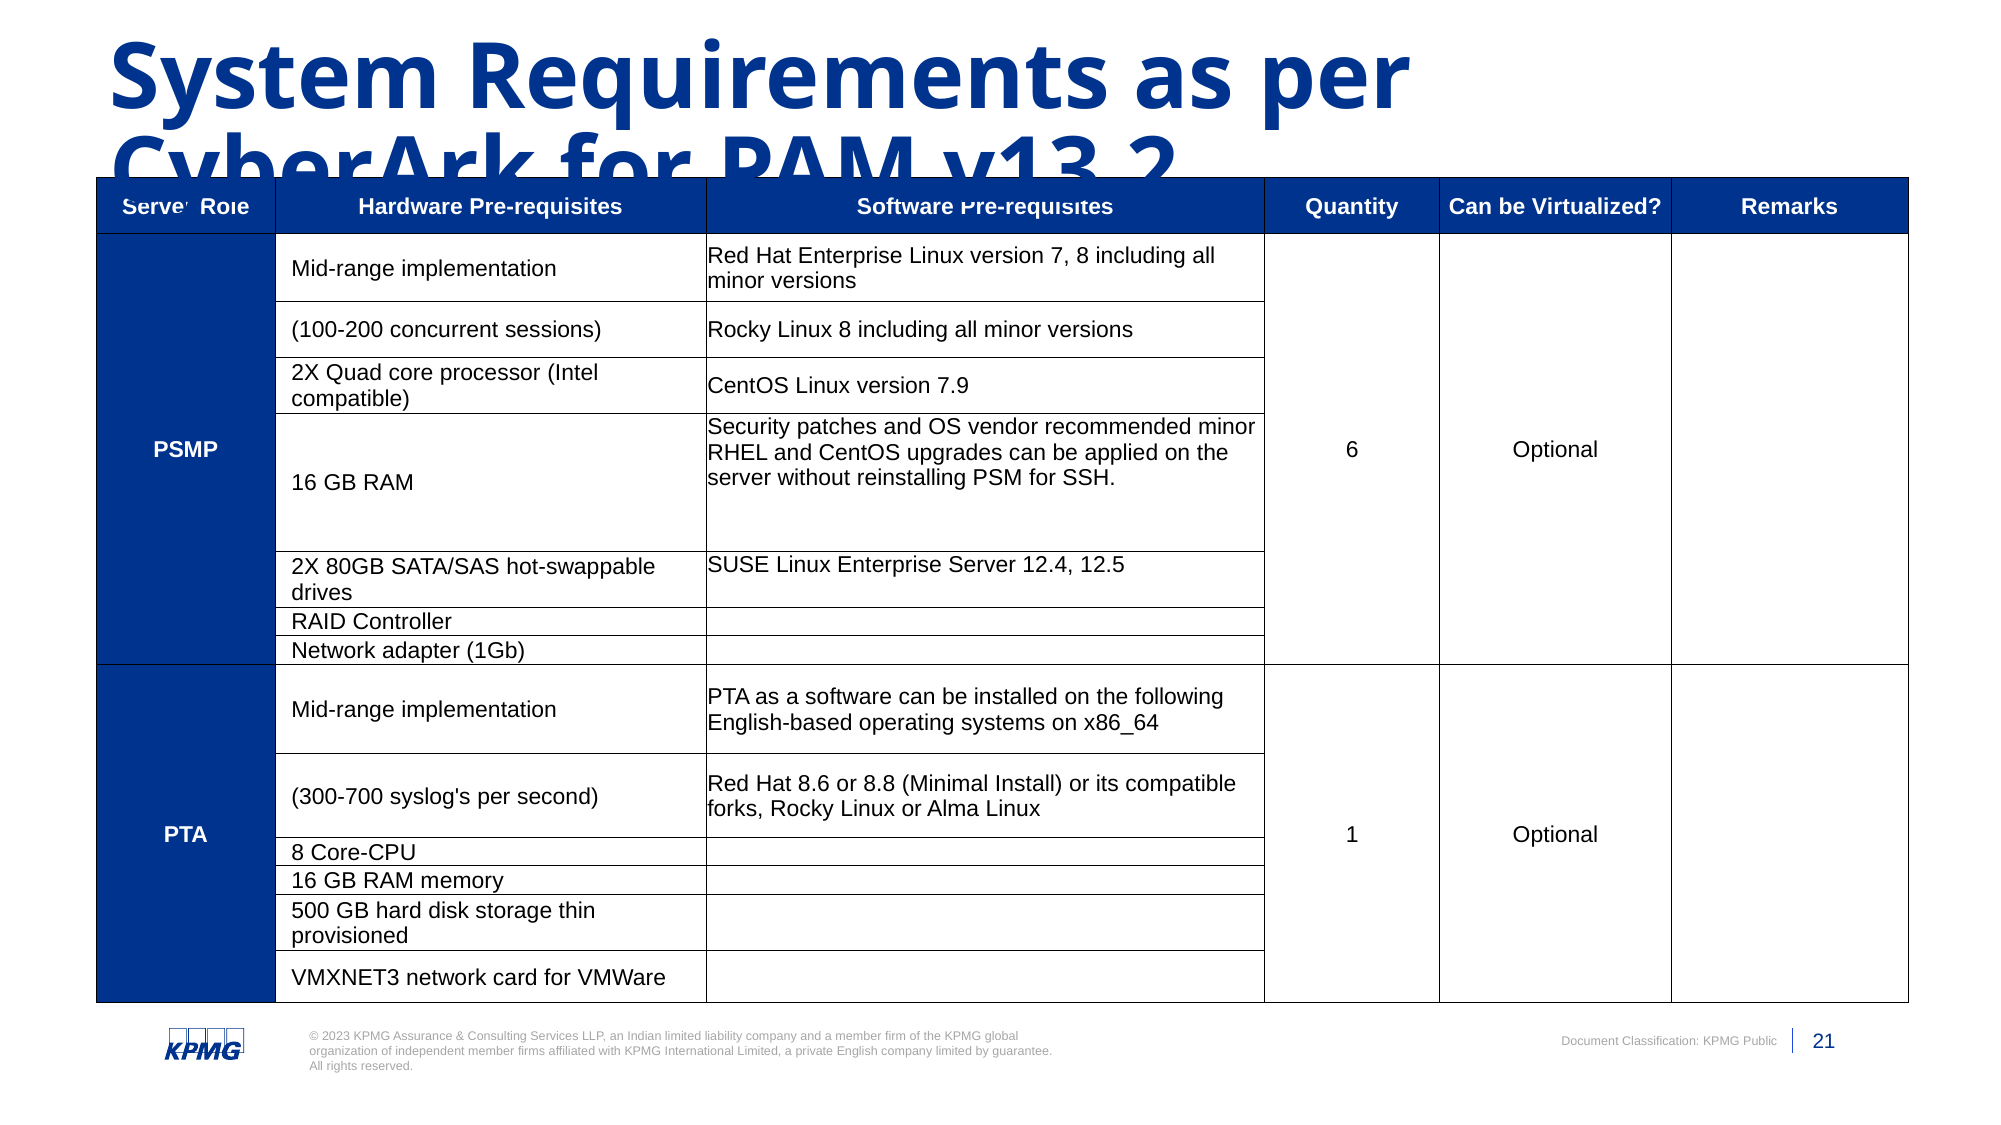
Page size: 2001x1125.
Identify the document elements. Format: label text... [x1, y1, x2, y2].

table_header Quantity [1265, 178, 1439, 233]
table_cell PTA [97, 665, 275, 1002]
table_cell Security patches and OS vendor recommended minor RHEL and CentOS upgrades can be applied on the server without reinstalling PSM for SSH. [707, 414, 1264, 551]
table_cell [1672, 665, 1908, 1002]
table_cell [707, 866, 1264, 894]
table_cell 16 GB RAM memory [276, 866, 706, 894]
table_cell 1 [1265, 665, 1439, 1002]
table_cell Rocky Linux 8 including all minor versions [707, 302, 1264, 357]
table_cell [707, 608, 1264, 635]
title System Requirements as per CyberArk for PAM v13.2 [109, 33, 1569, 121]
table_cell CentOS Linux version 7.9 [707, 358, 1264, 413]
table_cell 2X 80GB SATA/SAS hot-swappable drives [276, 552, 706, 607]
table_header Server Role [97, 178, 275, 233]
table_cell 8 Core-CPU [276, 838, 706, 865]
table_cell 500 GB hard disk storage thin provisioned [276, 895, 706, 950]
table_cell Red Hat 8.6 or 8.8 (Minimal Install) or its compatible forks, Rocky Linux or Alma Linux [707, 754, 1264, 837]
table_cell 6 [1265, 234, 1439, 664]
table_cell [707, 838, 1264, 865]
table_cell 16 GB RAM [276, 414, 706, 551]
table_cell SUSE Linux Enterprise Server 12.4, 12.5 [707, 552, 1264, 607]
table_cell Optional [1440, 665, 1671, 1002]
table_cell Network adapter (1Gb) [276, 636, 706, 664]
table_cell Red Hat Enterprise Linux version 7, 8 including all minor versions [707, 234, 1264, 301]
table_cell 2X Quad core processor (Intel compatible) [276, 358, 706, 413]
table_cell Mid-range implementation [276, 234, 706, 301]
table_cell [707, 895, 1264, 950]
table_header Can be Virtualized? [1440, 178, 1671, 233]
table_cell PSMP [97, 234, 275, 664]
table_cell (100-200 concurrent sessions) [276, 302, 706, 357]
table_cell (300-700 syslog's per second) [276, 754, 706, 837]
table_cell [707, 951, 1264, 1002]
table_cell Mid-range implementation [276, 665, 706, 753]
table_cell [1672, 234, 1908, 664]
table_header Remarks [1672, 178, 1908, 233]
table_cell PTA as a software can be installed on the following English-based operating systems on x86_64 [707, 665, 1264, 753]
table_cell VMXNET3 network card for VMWare [276, 951, 706, 1002]
table_cell Optional [1440, 234, 1671, 664]
table_header Hardware Pre-requisites [276, 178, 706, 233]
table_header Software Pre-requisites [707, 178, 1264, 233]
table_cell RAID Controller [276, 608, 706, 635]
table_cell [707, 636, 1264, 664]
